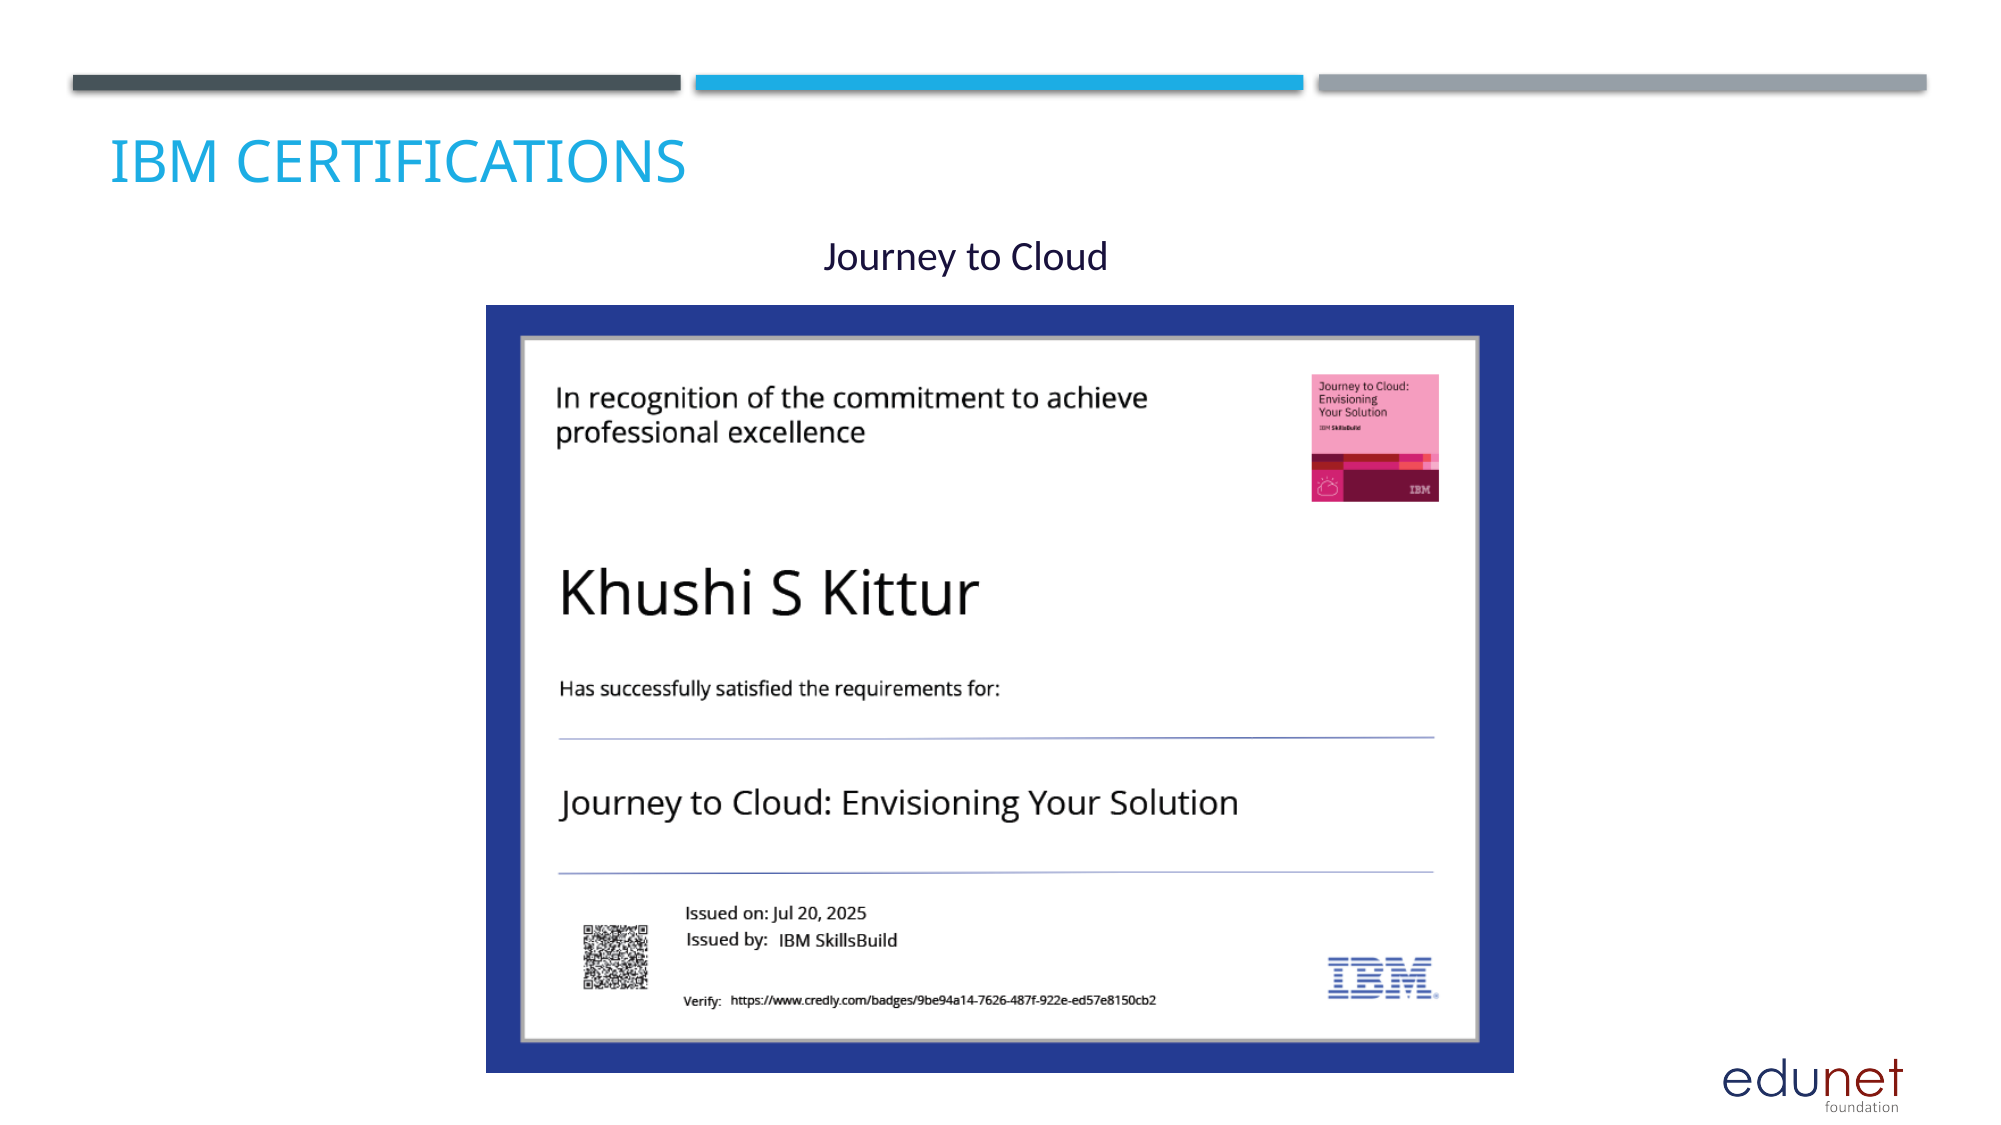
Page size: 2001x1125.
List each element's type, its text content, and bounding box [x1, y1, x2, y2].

title IBM Certifications [95, 115, 1905, 203]
picture [1719, 1056, 1905, 1116]
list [485, 305, 1515, 1073]
text_box Journey to Cloud [808, 221, 1192, 286]
